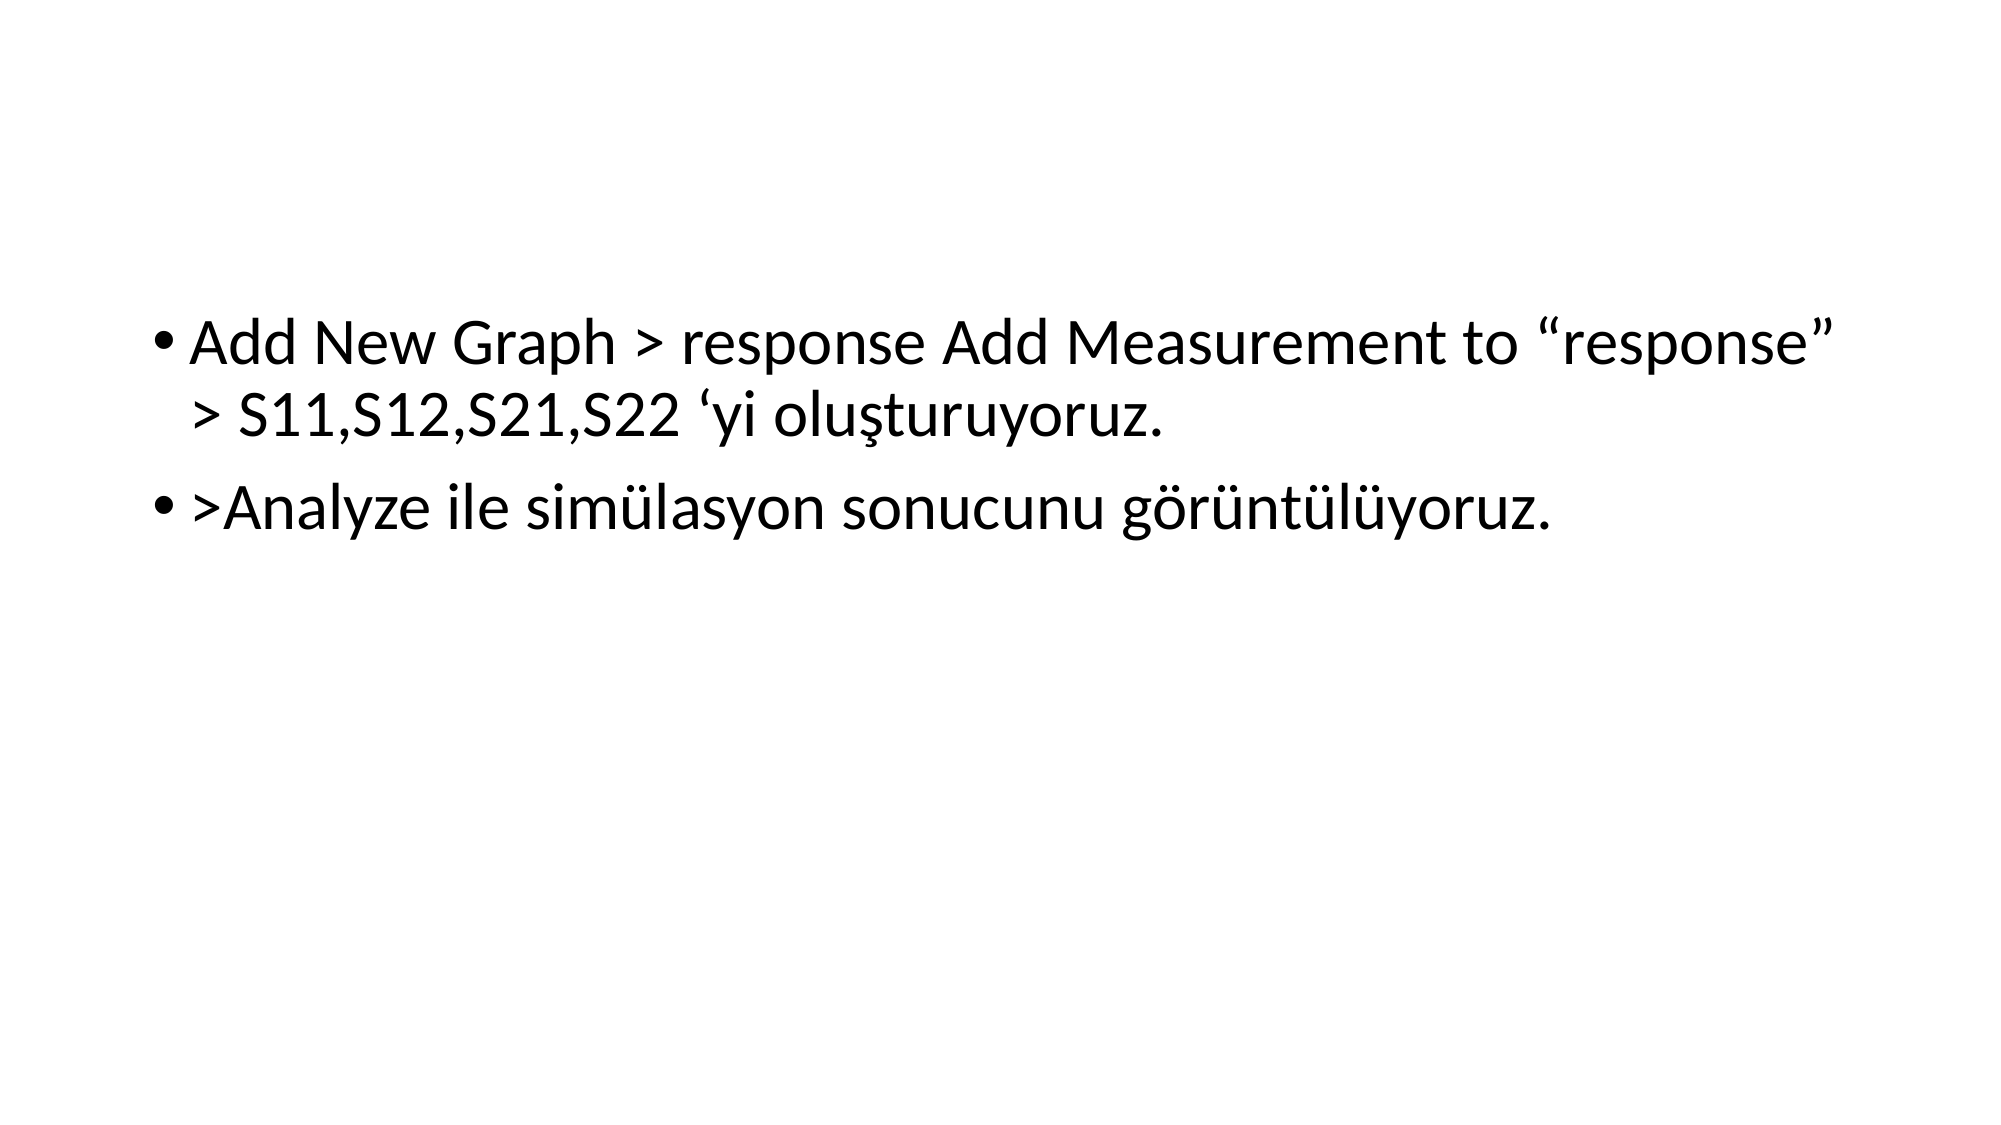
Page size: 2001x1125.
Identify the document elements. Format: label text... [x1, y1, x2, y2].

list Add New Graph > response Add Measurement to “response” > S11,S12,S21,S22 ‘yi oluşturuyoruz. >Analyze ile simülasyon sonucunu görüntülüyoruz. [137, 299, 1863, 1014]
